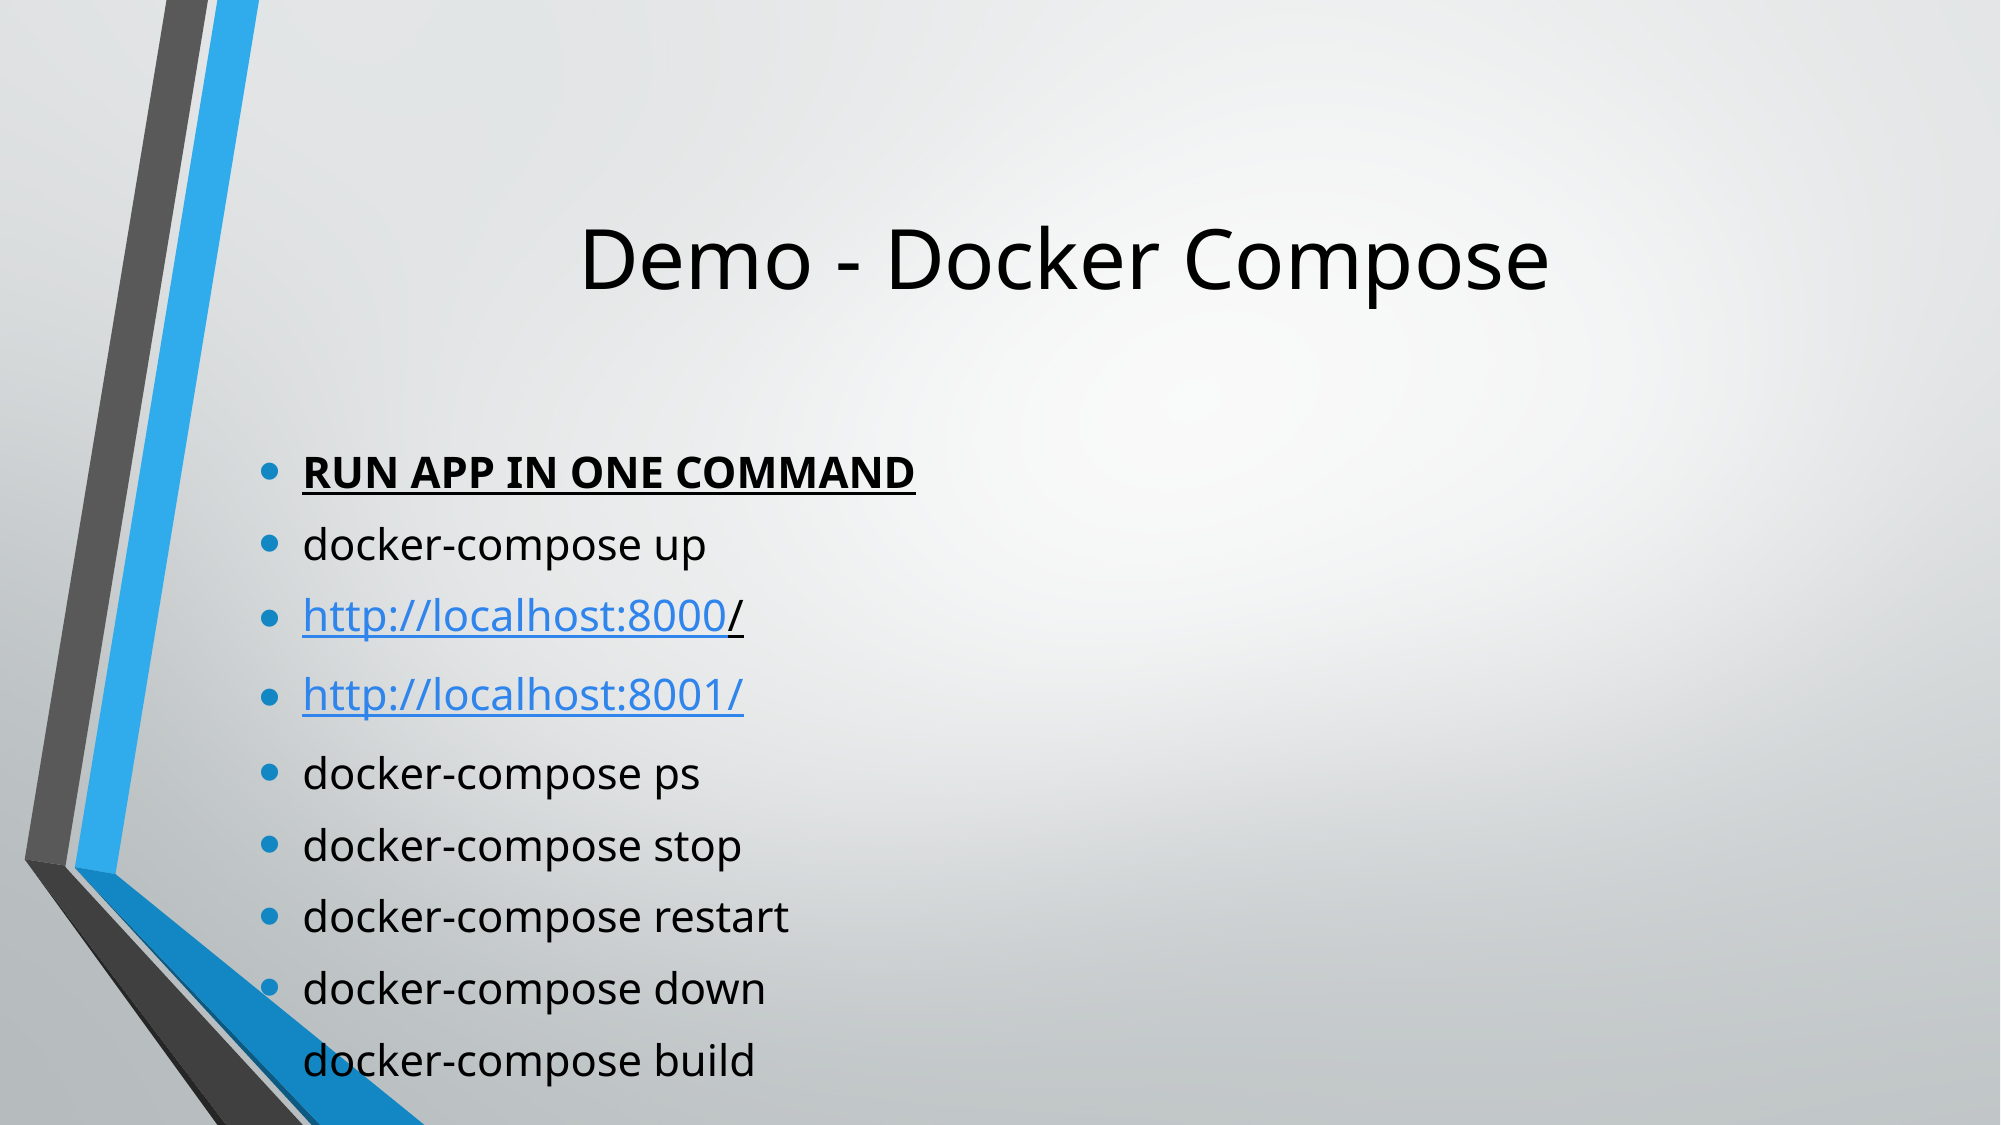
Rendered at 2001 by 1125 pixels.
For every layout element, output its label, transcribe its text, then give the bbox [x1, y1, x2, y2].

list RUN APP IN ONE COMMAND docker-compose up http://localhost:8000/ http://localhost:8001/ docker-compose ps docker-compose stop docker-compose restart docker-compose down docker-compose build [243, 437, 1887, 1093]
title Demo - Docker Compose [243, 112, 1887, 400]
